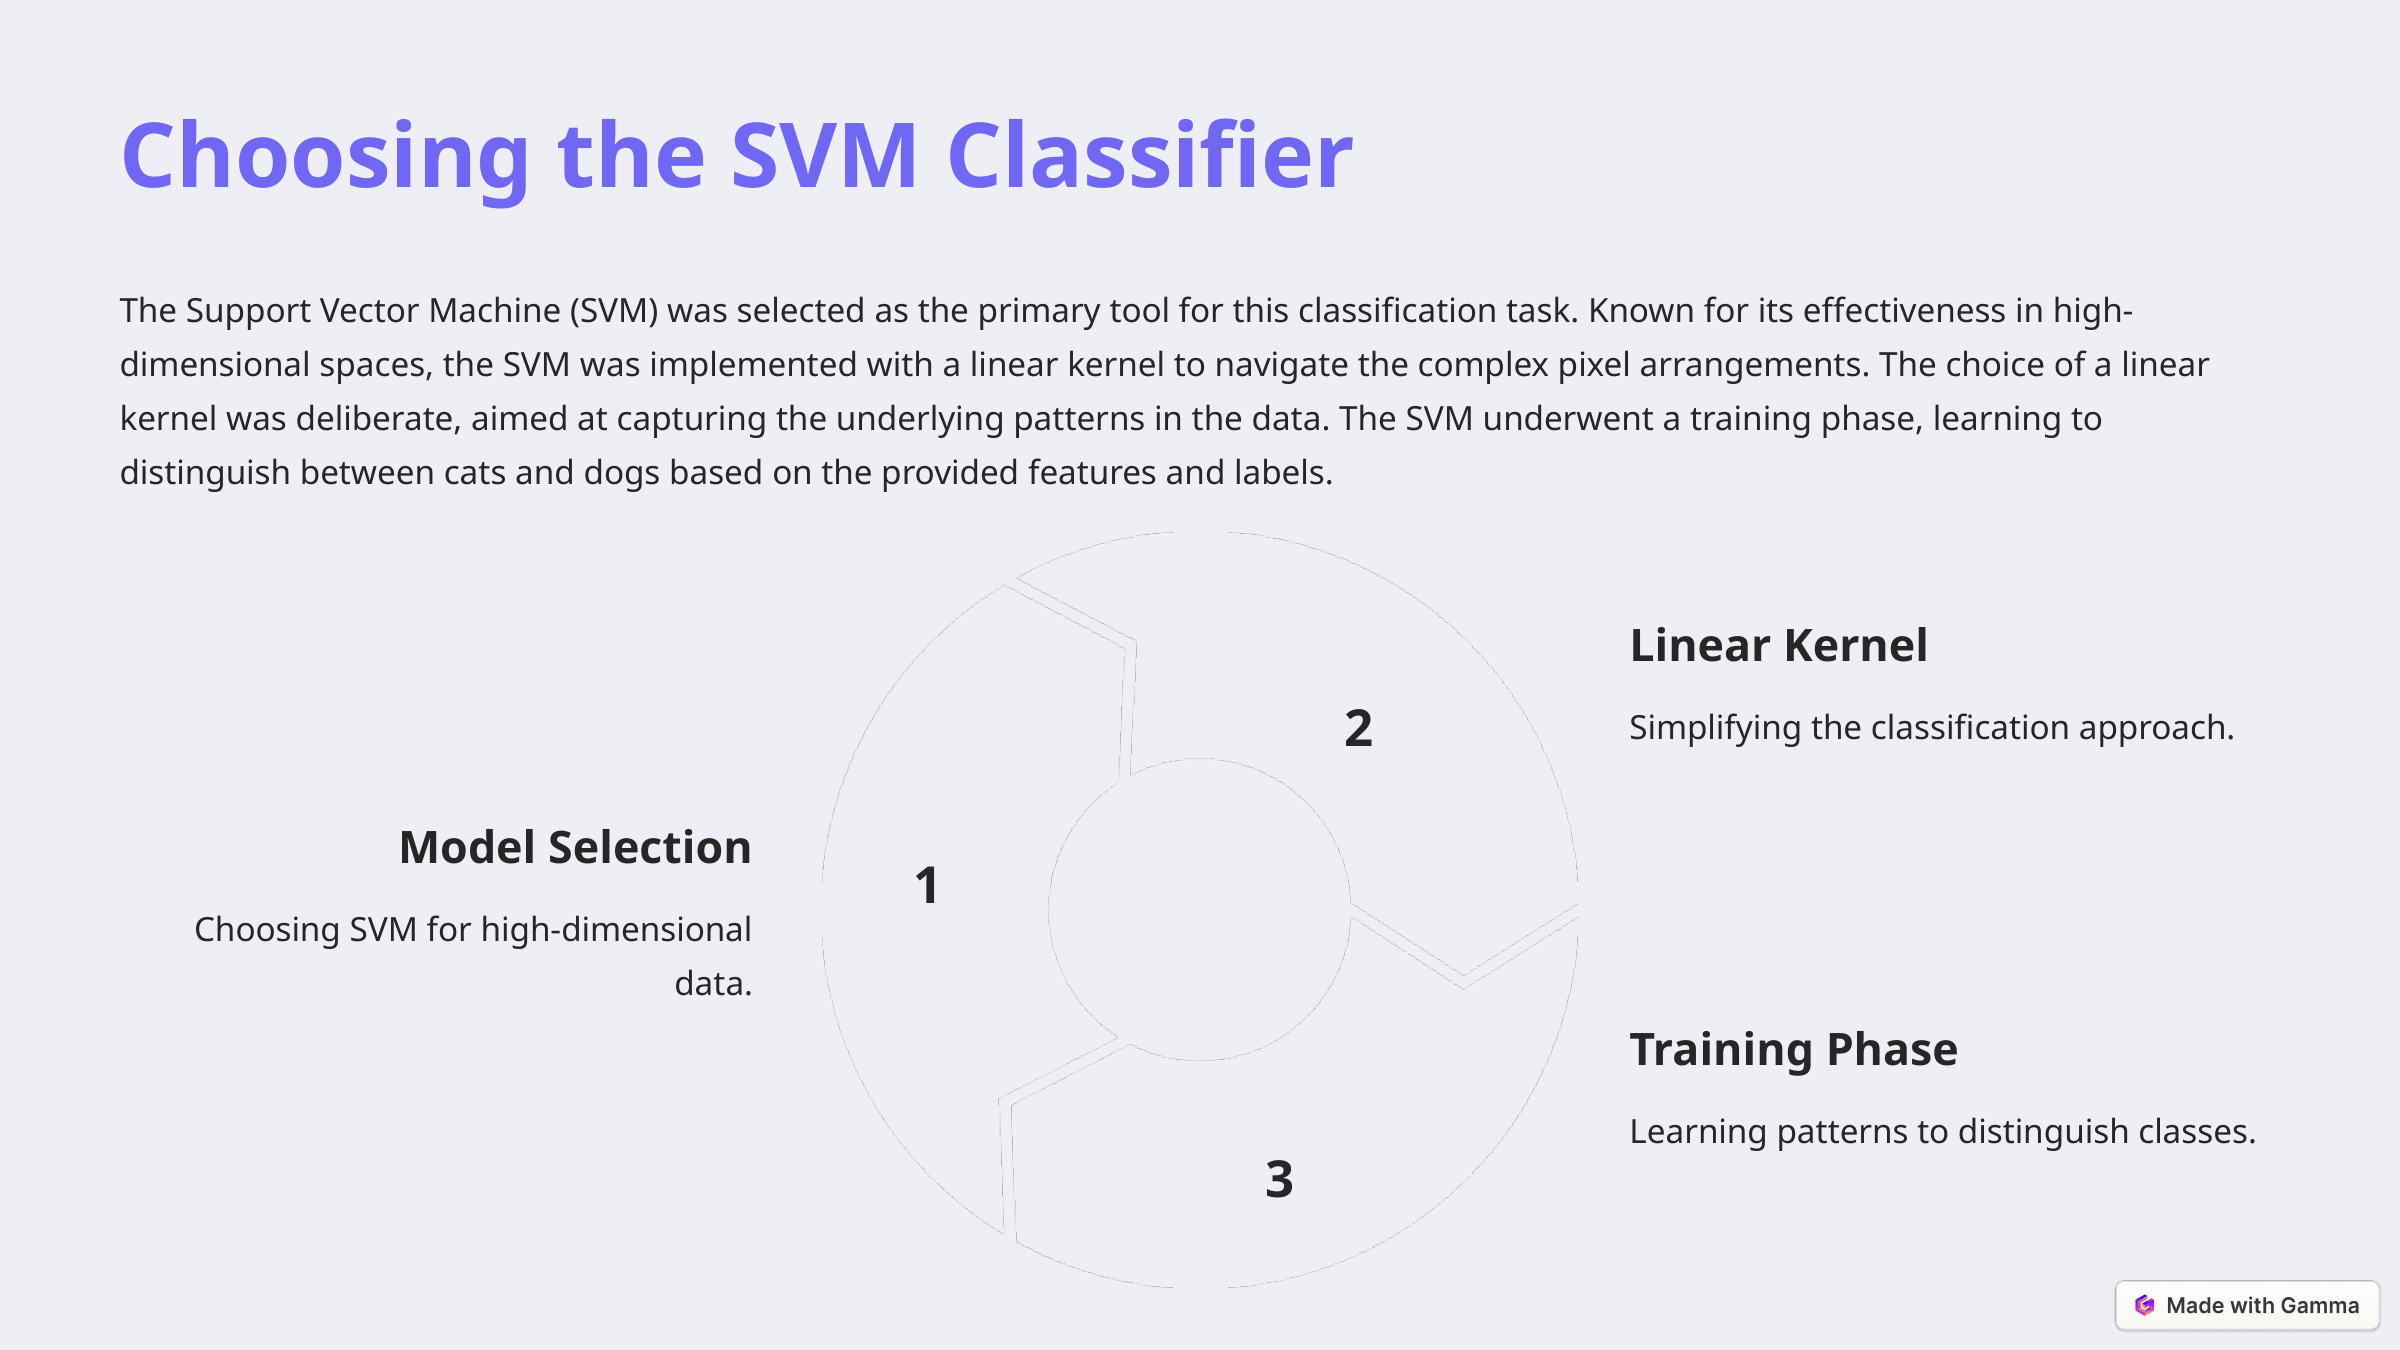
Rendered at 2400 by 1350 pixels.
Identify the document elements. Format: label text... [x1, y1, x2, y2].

text_box Learning patterns to distinguish classes. [1629, 1095, 2281, 1205]
text_box Choosing SVM for high-dimensional data. [119, 893, 754, 1003]
picture [2106, 1271, 2389, 1339]
text_box Simplifying the classification approach. [1629, 691, 2281, 802]
text_box Training Phase [1629, 1018, 2080, 1075]
text_box Linear Kernel [1629, 615, 2080, 672]
text_box Model Selection [303, 816, 754, 874]
picture [821, 531, 1579, 1289]
text_box Choosing the SVM Classifier [119, 93, 1227, 207]
text_box The Support Vector Machine (SVM) was selected as the primary tool for this classification task. Known for its effectiveness in high-dimensional spaces, the SVM was implemented with a linear kernel to navigate the complex pixel arrangements. The choice of a linear kernel was deliberate, aimed at capturing the underlying patterns in the data. The SVM underwent a training phase, learning to distinguish between cats and dogs based on the provided features and labels. [119, 274, 2281, 494]
